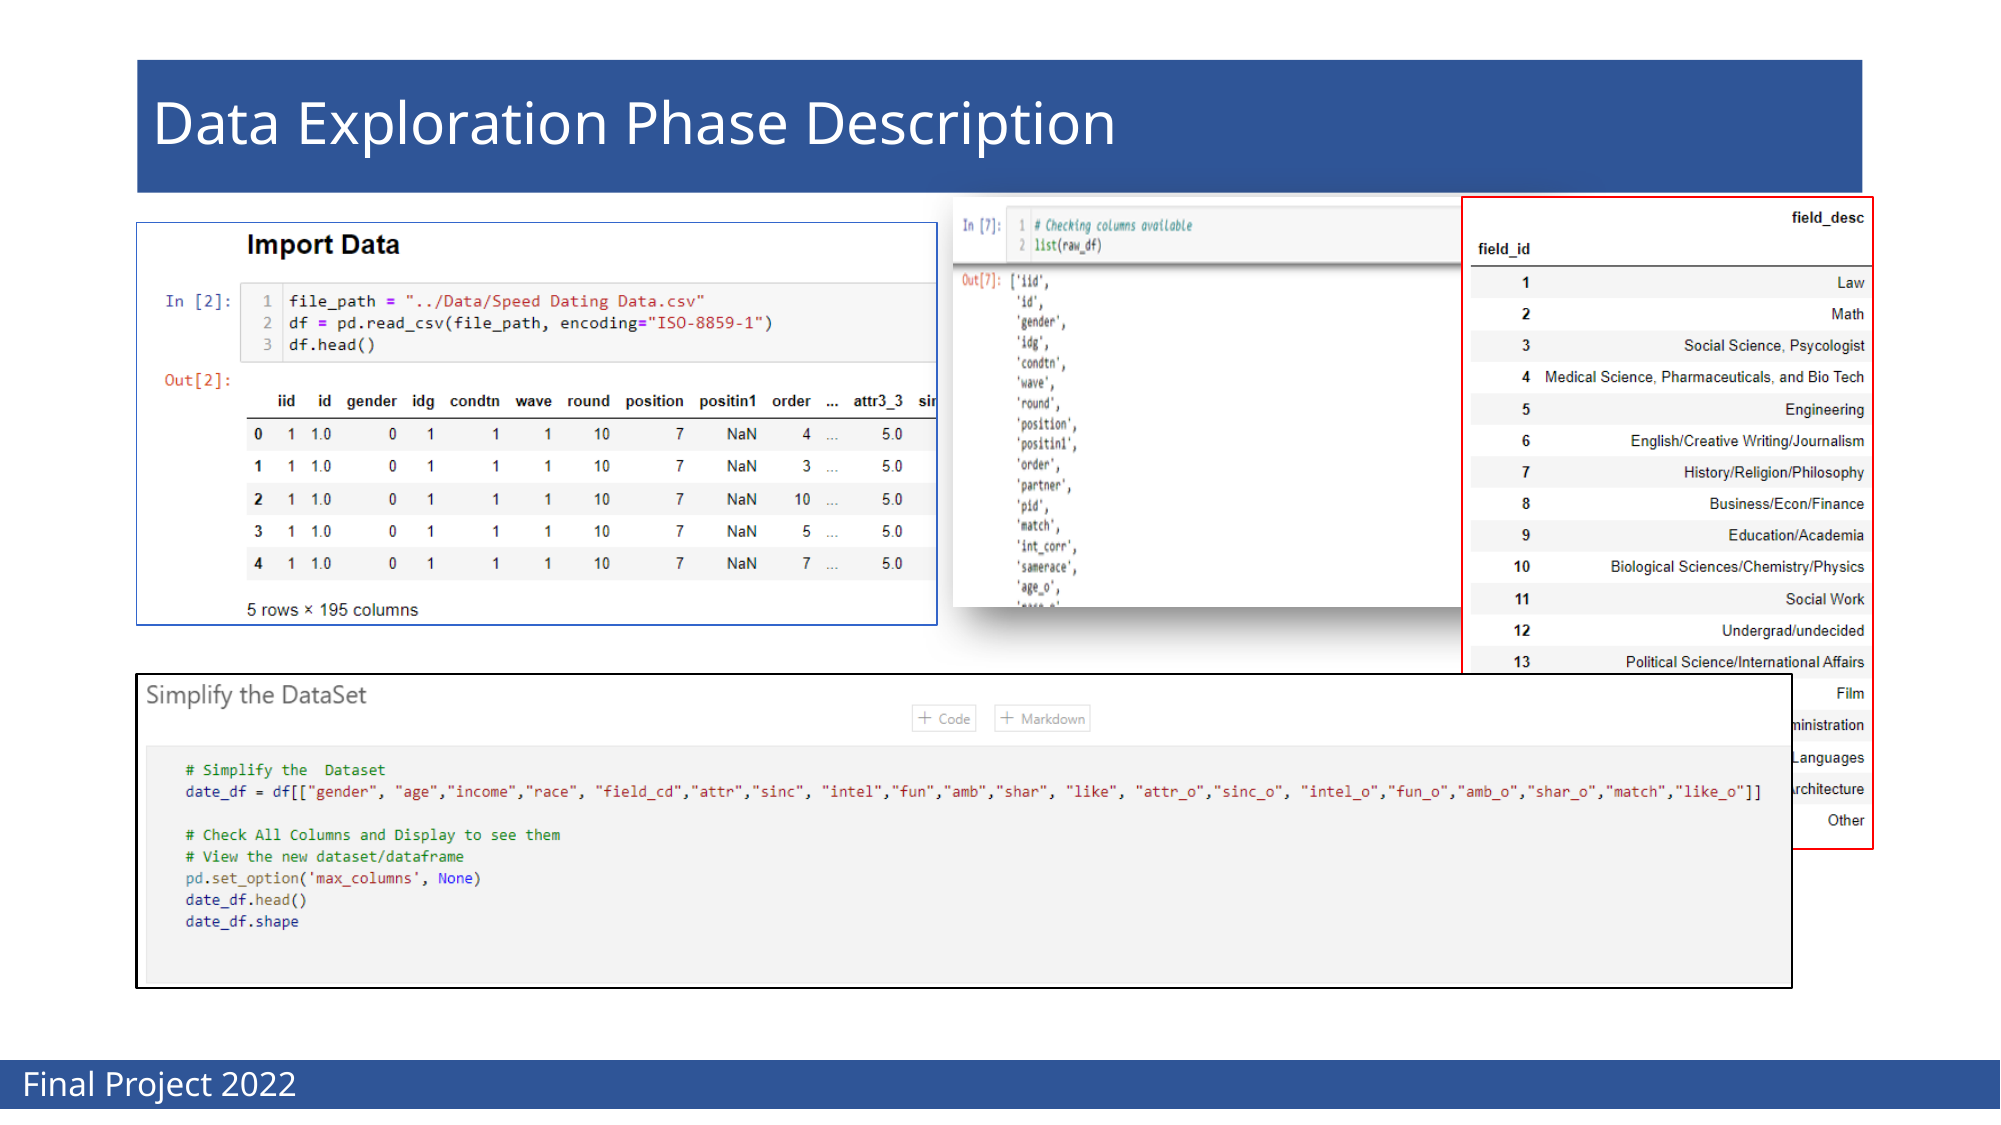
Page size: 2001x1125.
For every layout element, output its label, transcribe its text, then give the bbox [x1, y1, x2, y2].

text_box [0, 1060, 7, 1109]
text_box Final Project 2022 [7, 1055, 313, 1111]
picture [137, 223, 937, 625]
title Data Exploration Phase Description [137, 59, 1863, 193]
text_box [313, 1060, 2000, 1109]
picture [137, 197, 1872, 987]
